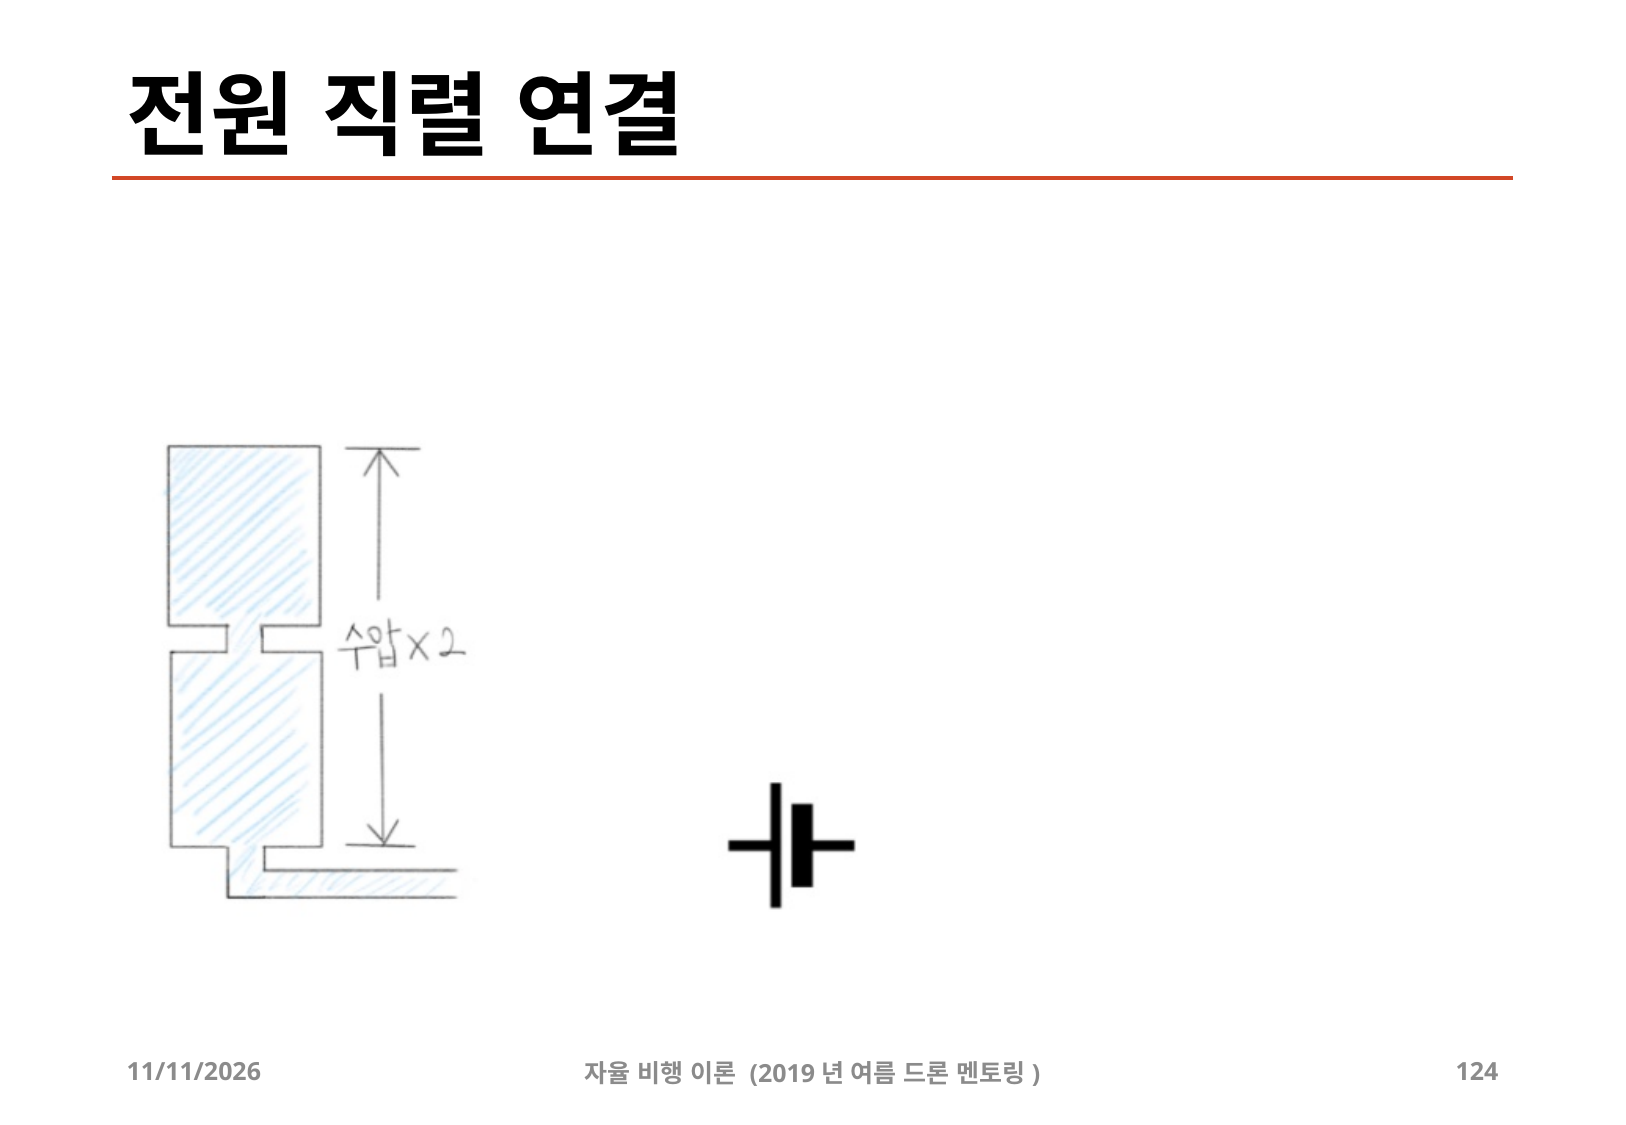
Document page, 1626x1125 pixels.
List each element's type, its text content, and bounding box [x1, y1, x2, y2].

slide_number 124 [1433, 1042, 1514, 1103]
picture [123, 425, 482, 921]
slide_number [111, 1042, 303, 1103]
footer 자율 비행 이론 (2019년 여름 드론 멘토링) [538, 1042, 1087, 1103]
picture [714, 770, 886, 919]
title 전원 직렬 연결 [111, 59, 1514, 179]
